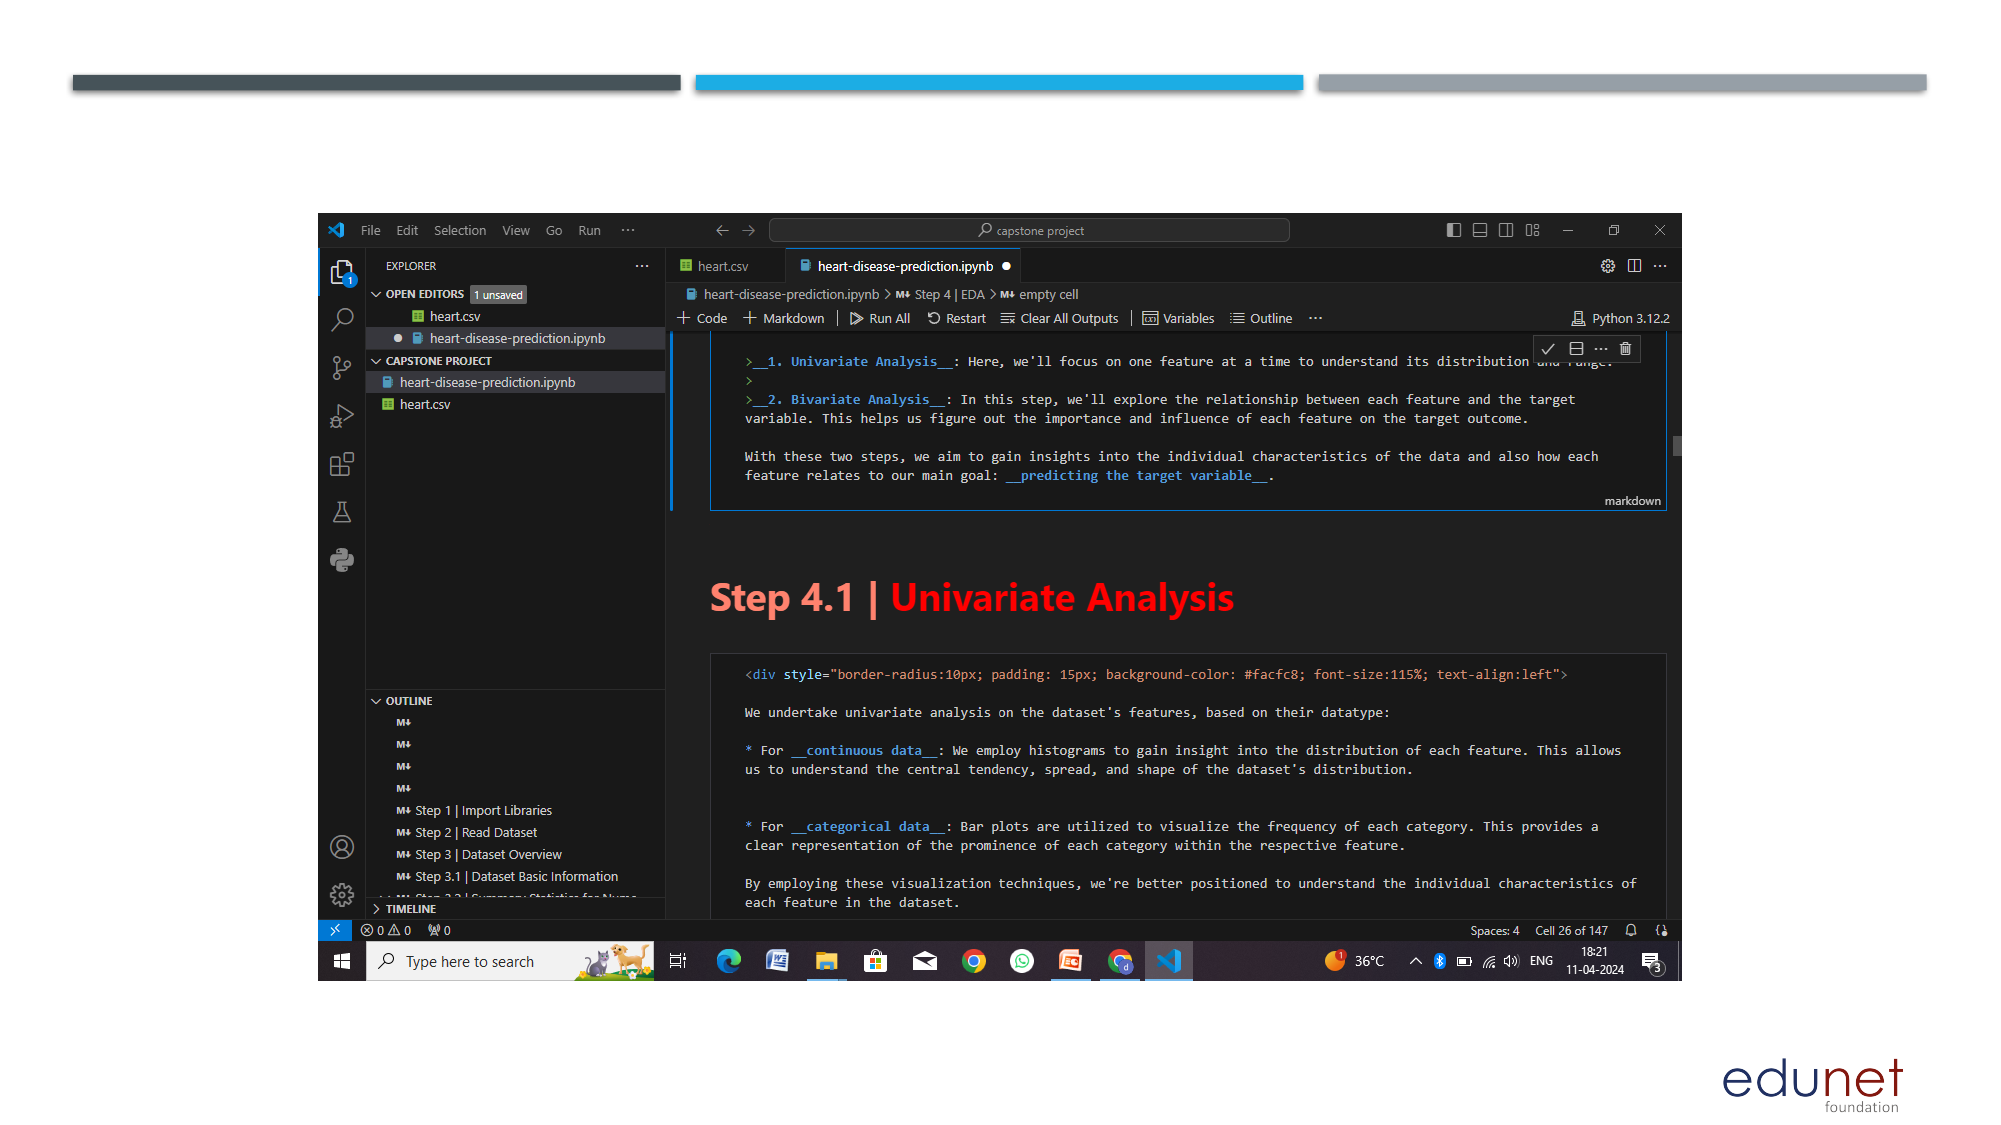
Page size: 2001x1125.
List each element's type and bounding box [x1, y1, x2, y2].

list [317, 212, 1683, 981]
picture [1719, 1056, 1905, 1116]
